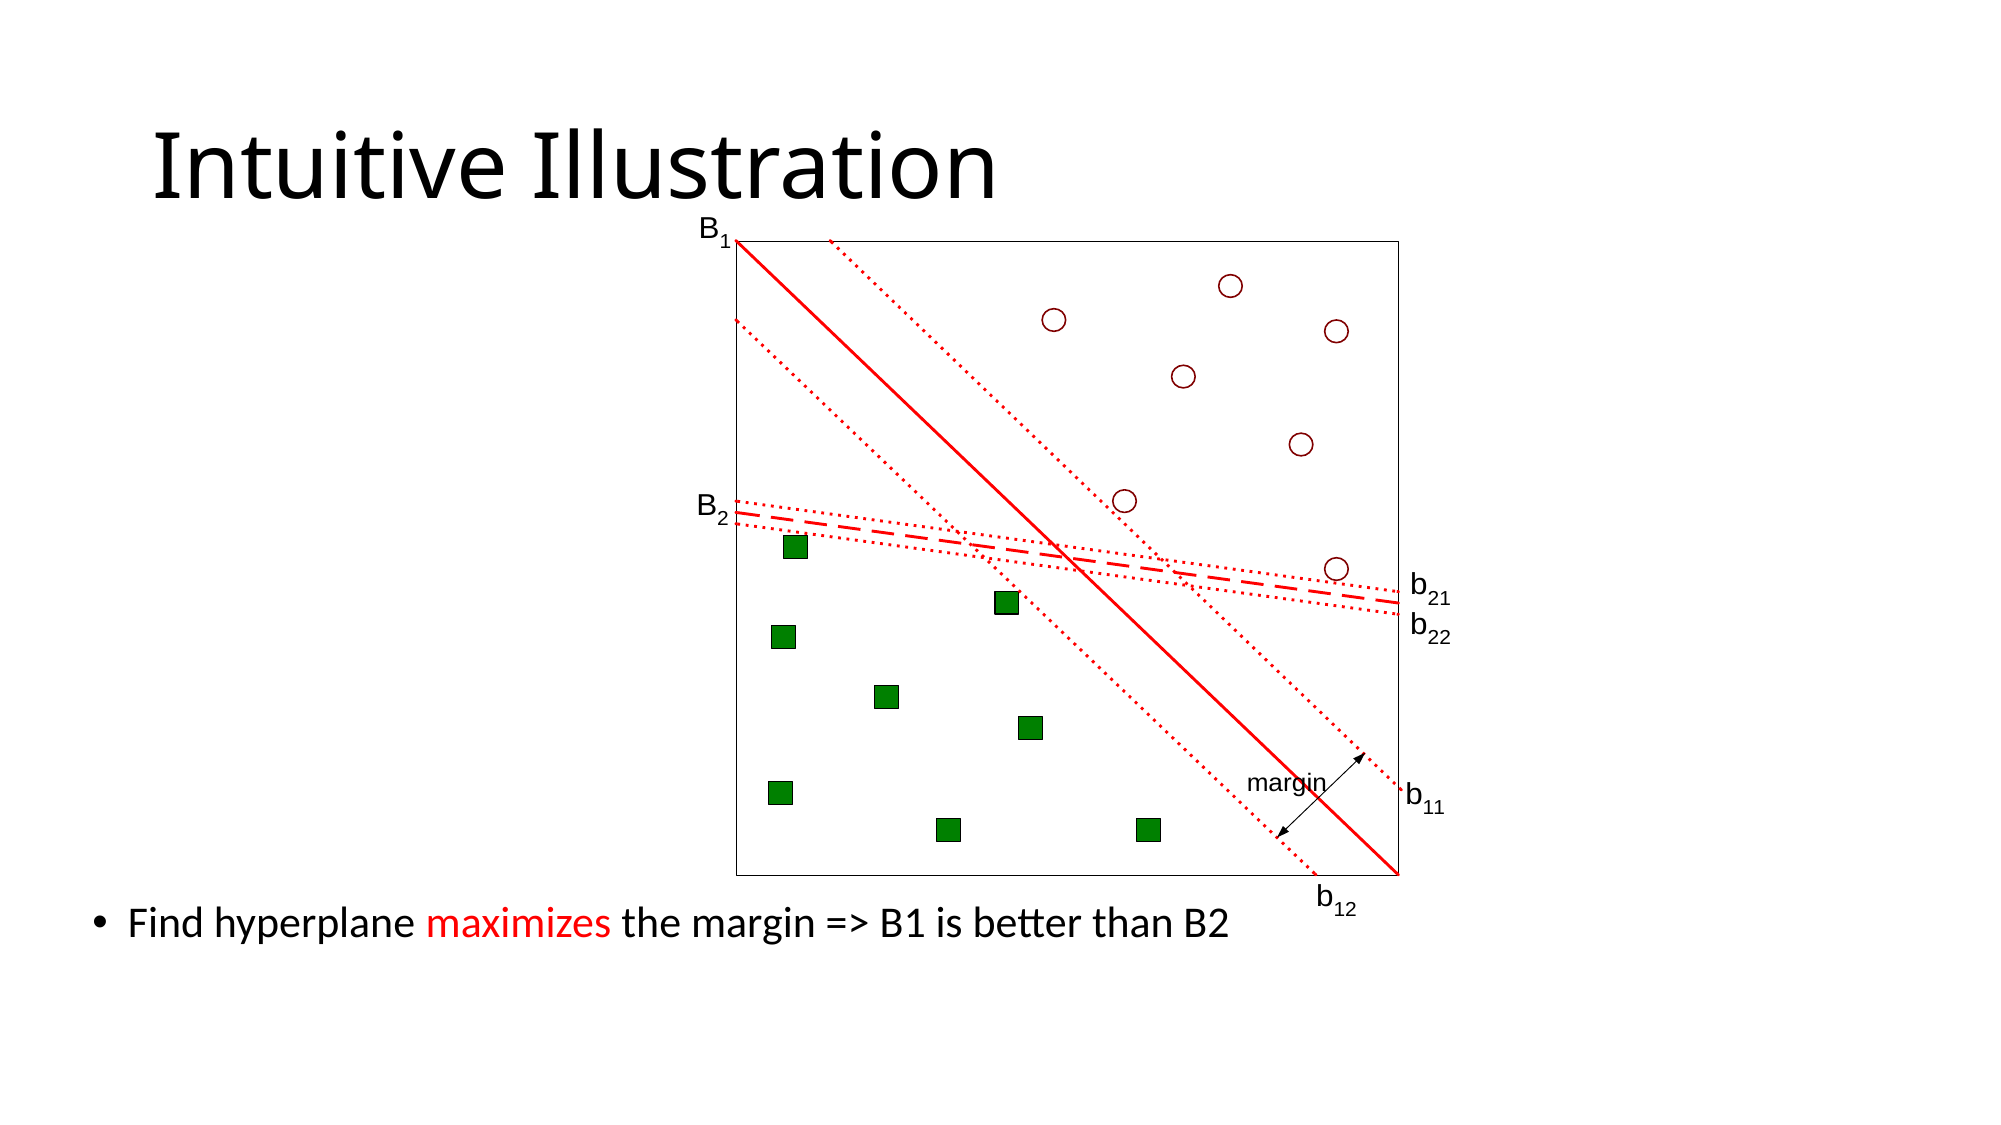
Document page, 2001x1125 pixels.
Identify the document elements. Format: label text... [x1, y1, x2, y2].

list Find hyperplane maximizes the margin => B1 is better than B2 [77, 892, 1478, 955]
title Intuitive Illustration [137, 59, 1863, 278]
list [684, 204, 1460, 924]
